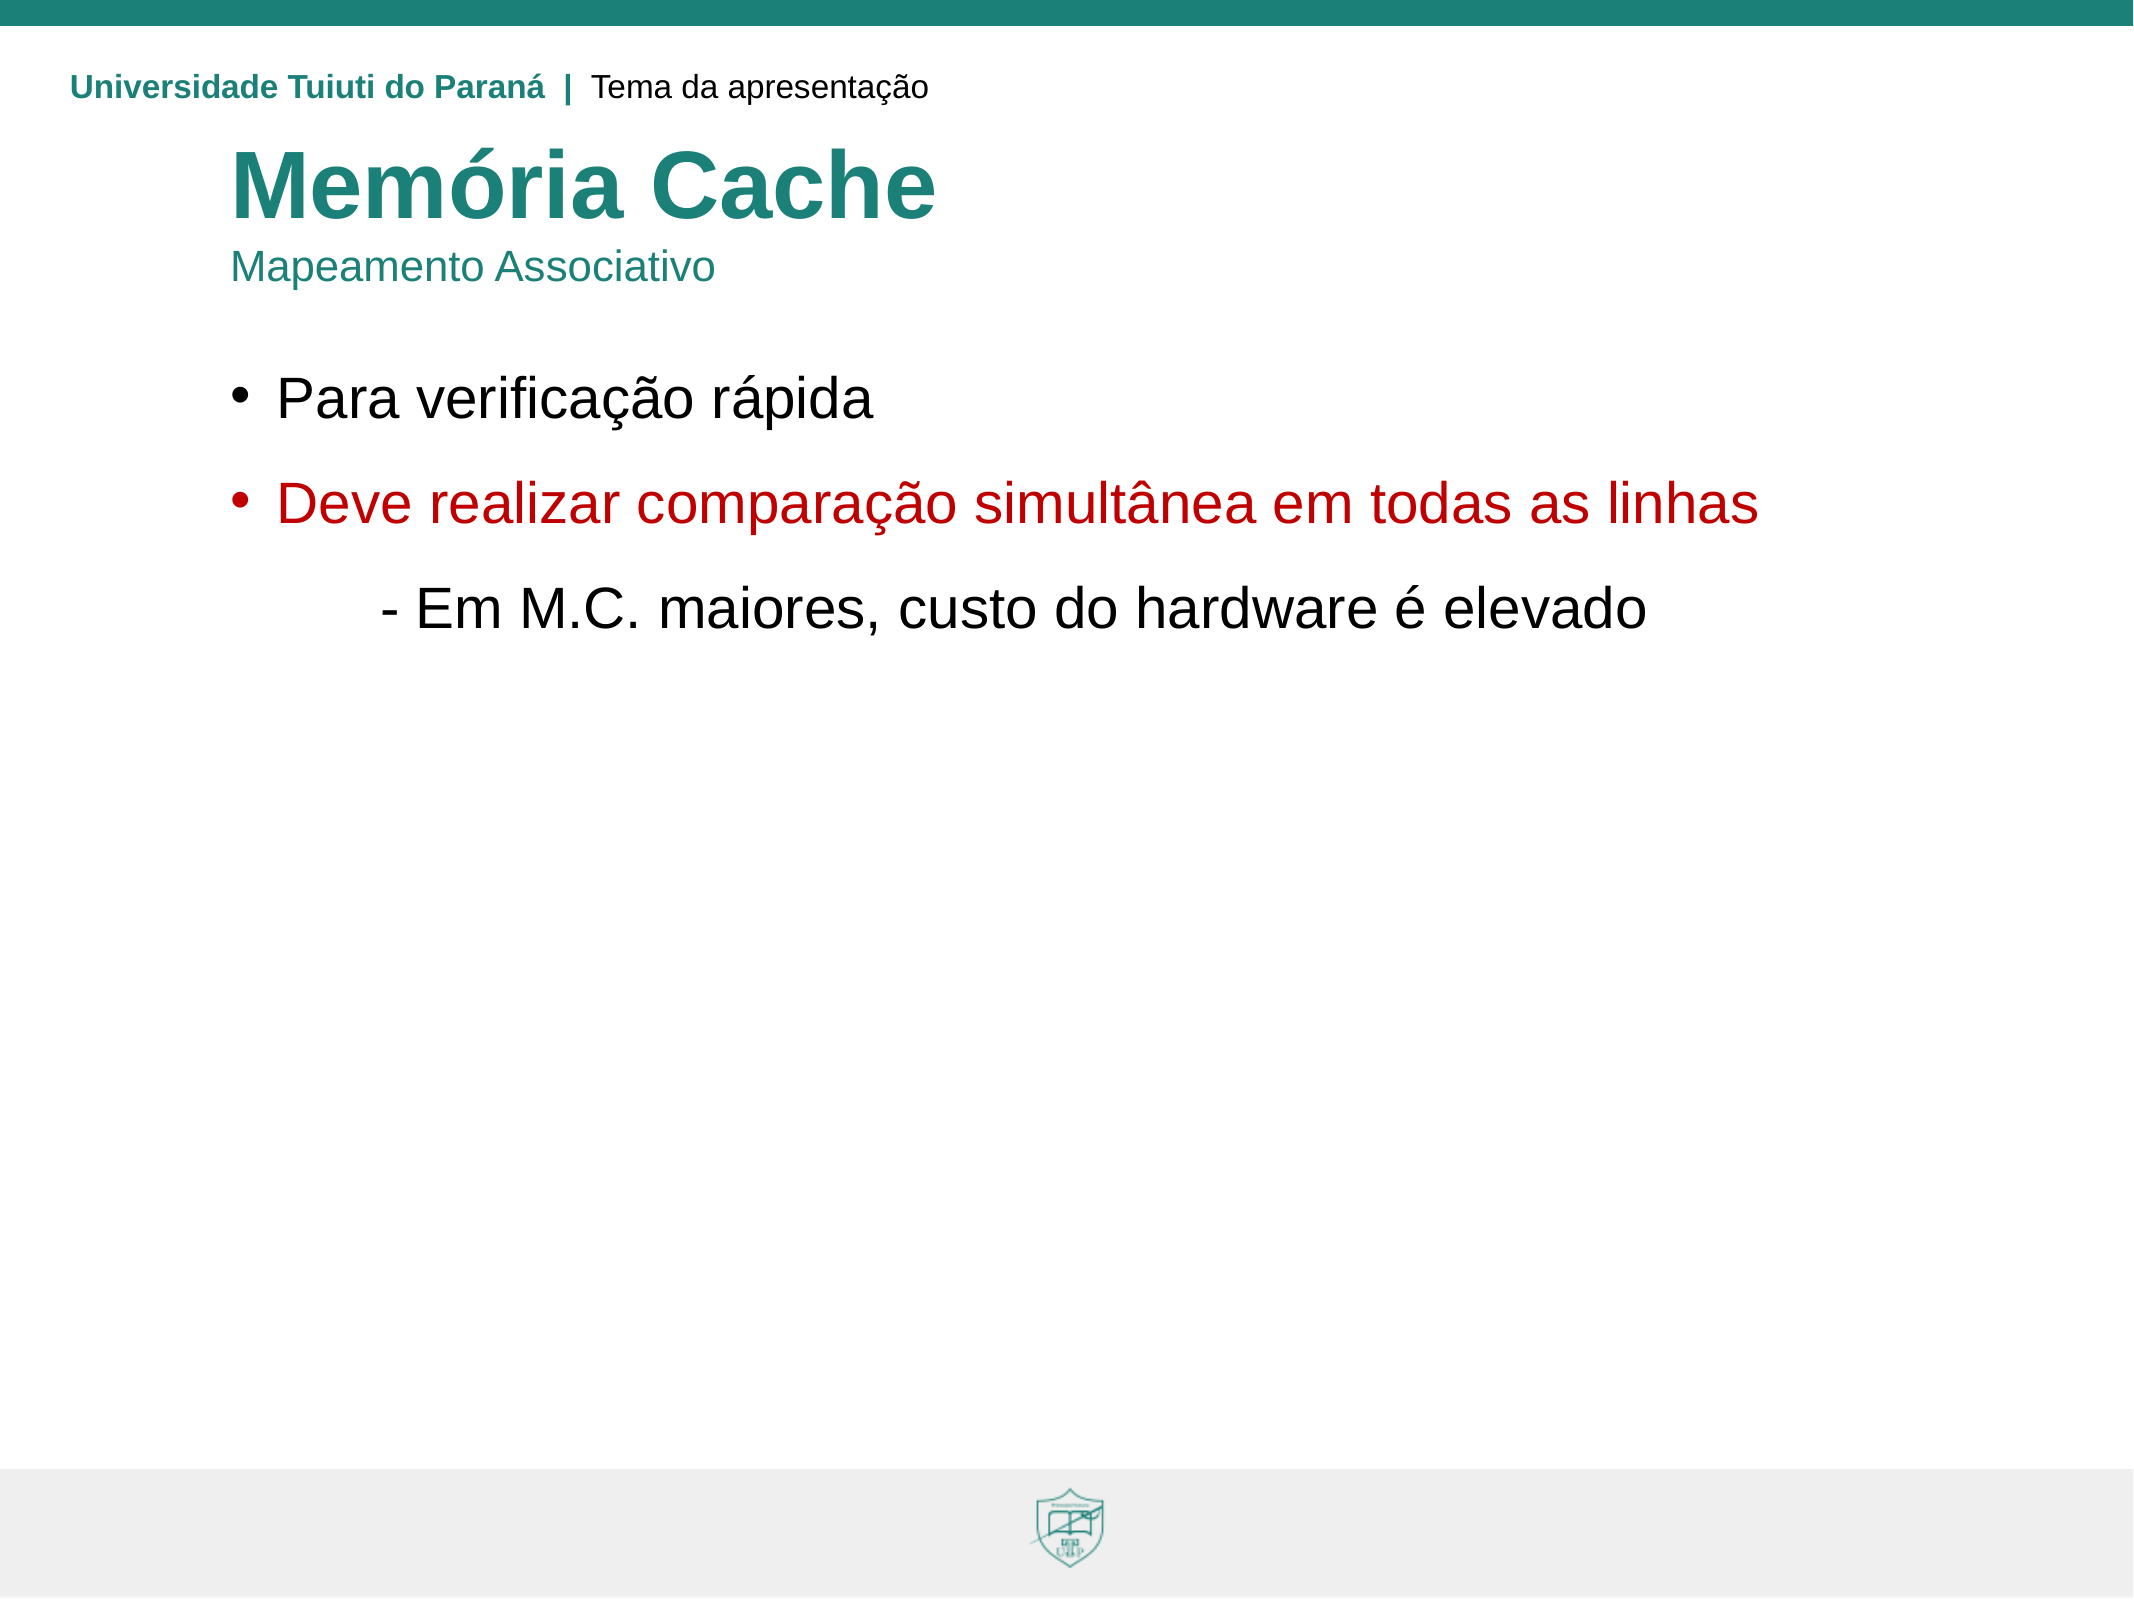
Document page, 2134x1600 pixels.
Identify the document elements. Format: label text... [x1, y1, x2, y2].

picture [0, 0, 2134, 26]
text_box Universidade Tuiuti do Paraná | Tema da apresentação [63, 59, 936, 112]
text_box Memória Cache Mapeamento Associativo Para verificação rápida Deve realizar comparação simultânea em todas as linhas - Em M.C. maiores, custo do hardware é elevado [223, 116, 1910, 751]
picture [0, 1469, 2134, 1598]
